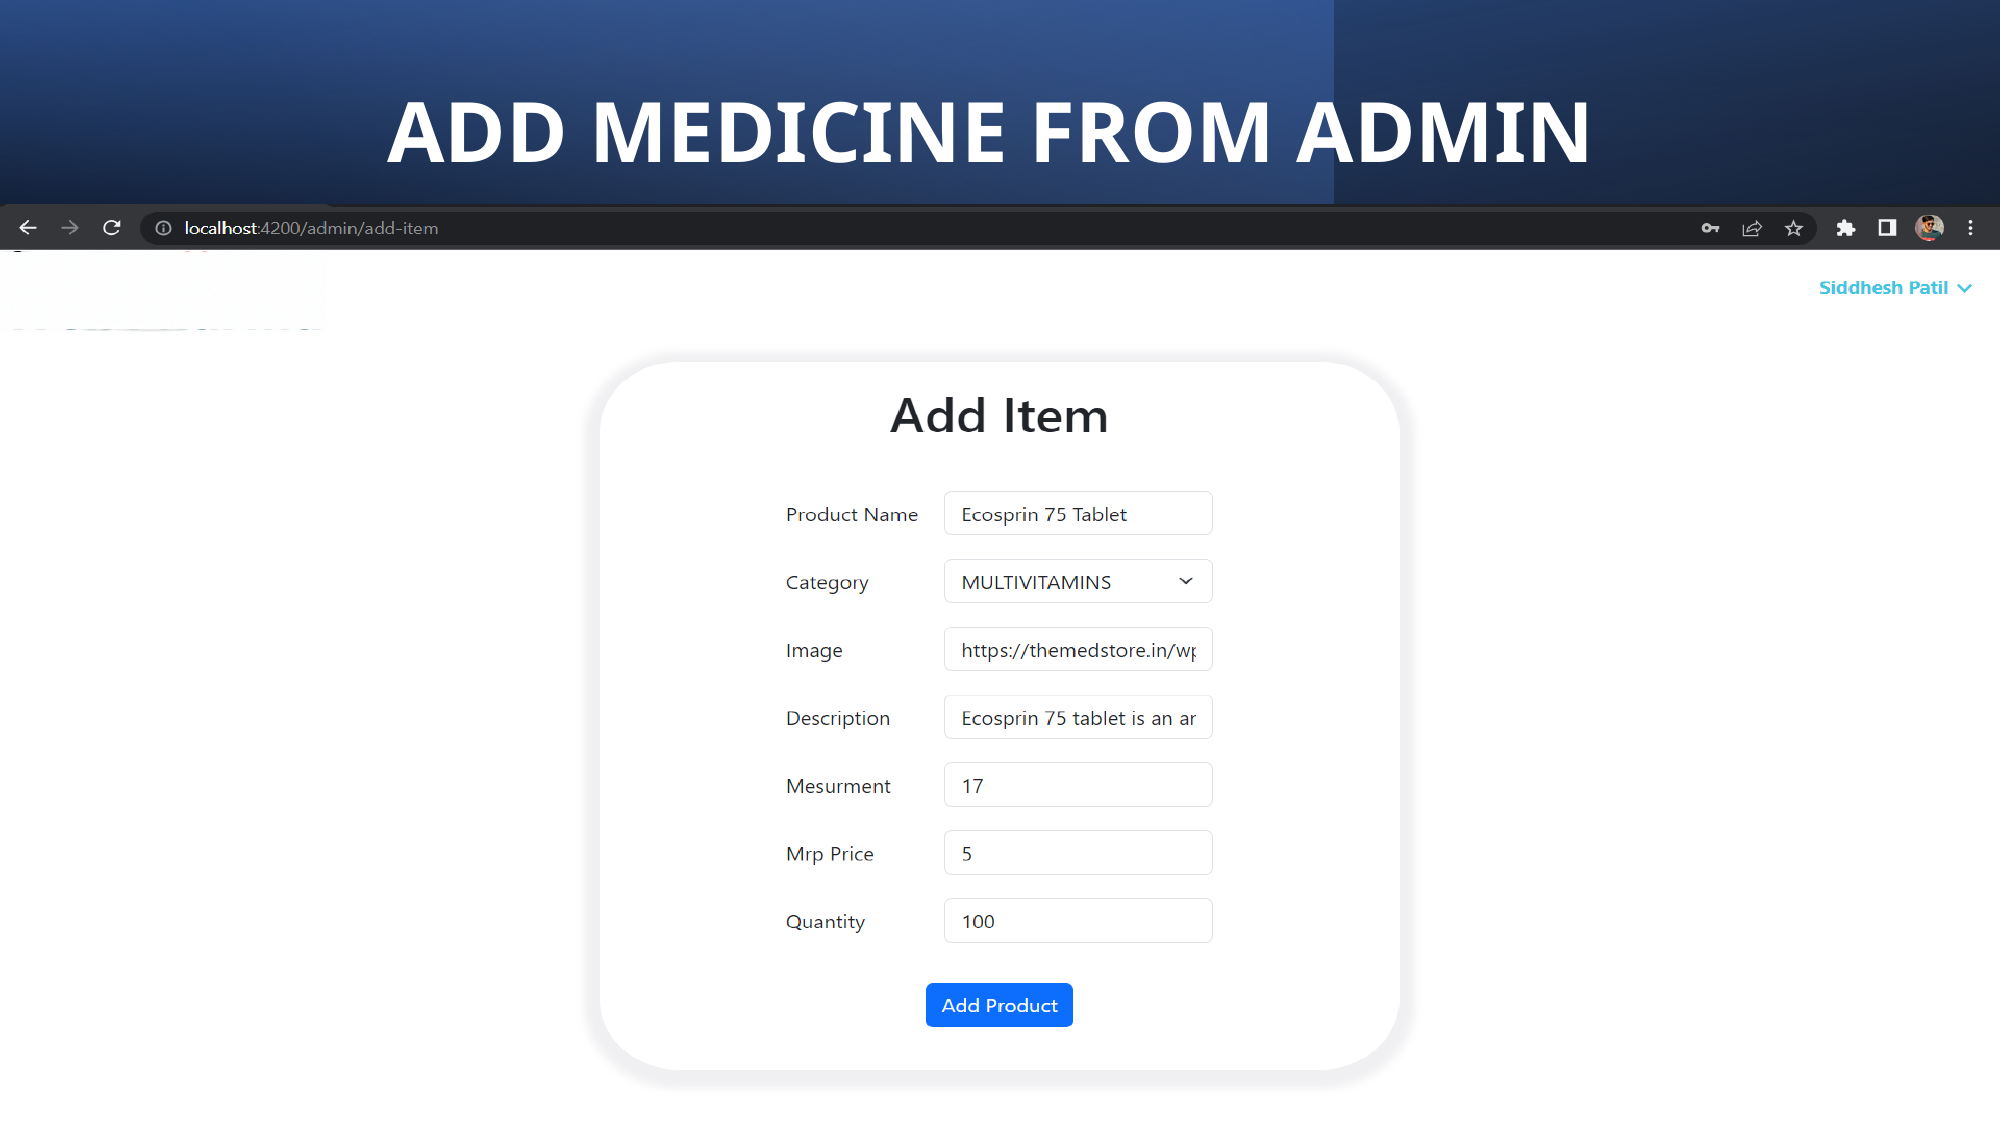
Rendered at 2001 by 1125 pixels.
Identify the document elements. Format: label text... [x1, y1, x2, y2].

text_box [0, 0, 2000, 204]
text_box ADD MEDICINE FROM ADMIN [114, 40, 1868, 204]
picture [0, 204, 2000, 1125]
